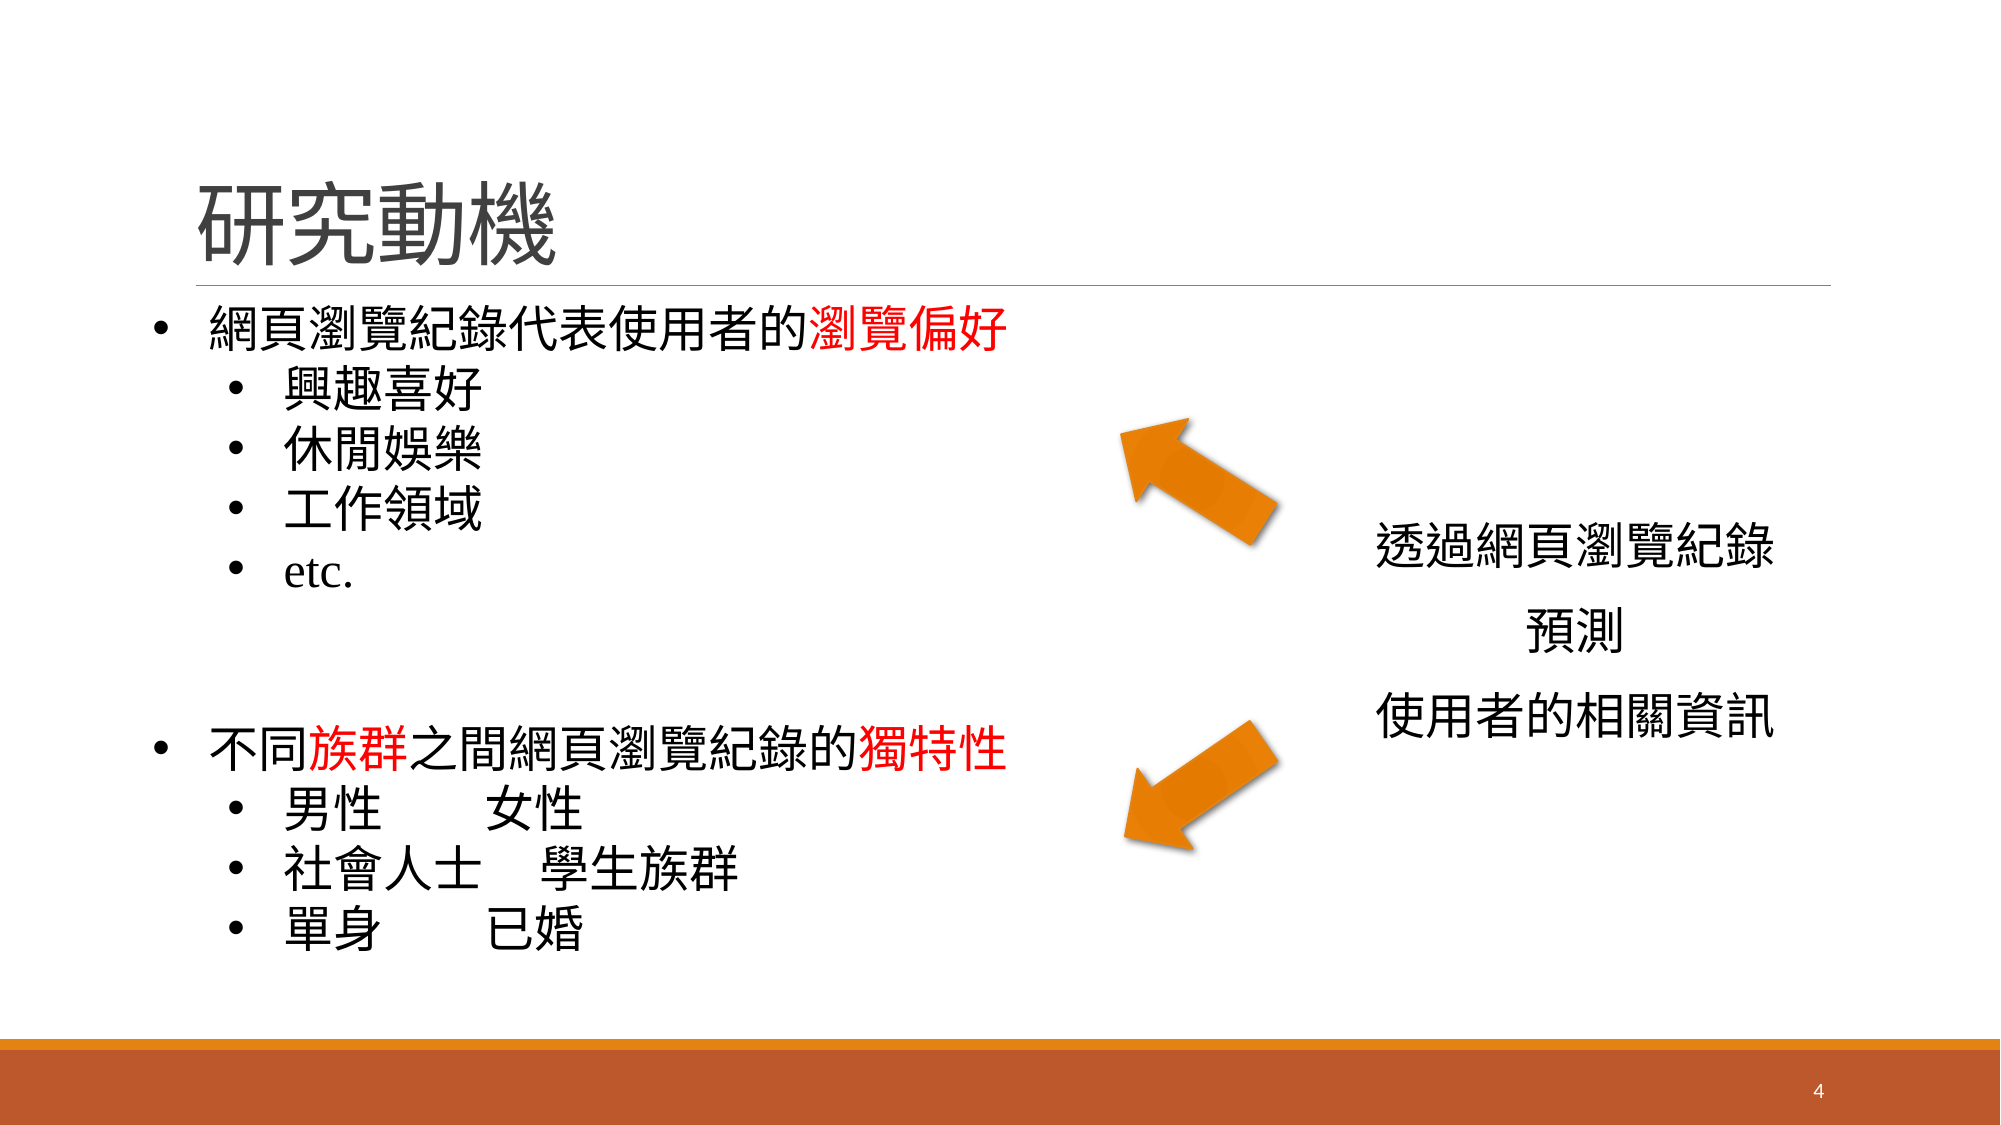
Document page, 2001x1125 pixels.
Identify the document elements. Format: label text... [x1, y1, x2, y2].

text_box [1120, 418, 1278, 546]
title 研究動機 [180, 47, 1830, 285]
slide_number 4 [1624, 1059, 1840, 1120]
text_box [1123, 720, 1279, 850]
text_box 透過網頁瀏覽紀錄 預測 使用者的相關資訊 [1360, 507, 1791, 812]
